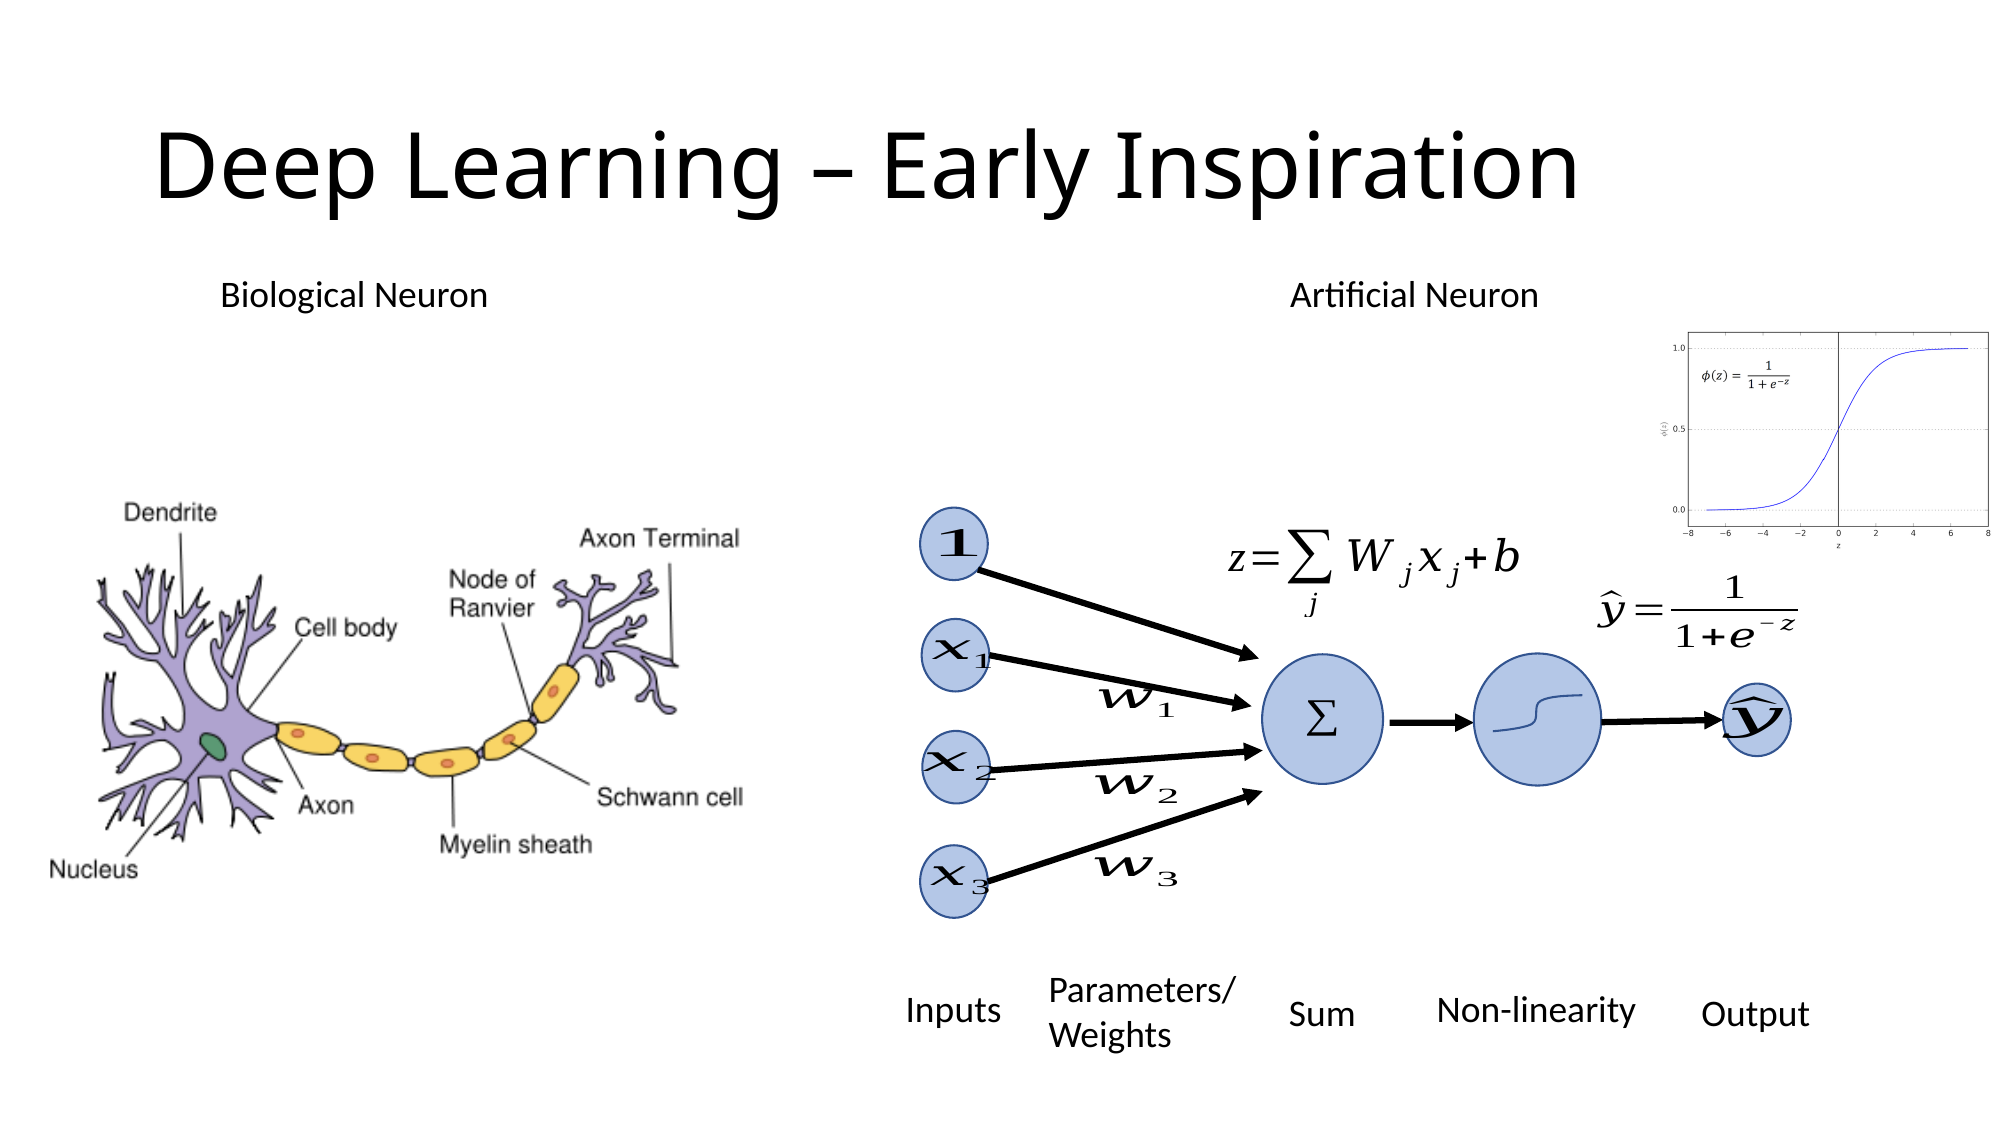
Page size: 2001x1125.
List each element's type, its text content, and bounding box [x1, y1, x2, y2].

text_box Biological Neuron [205, 262, 504, 323]
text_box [1601, 719, 1724, 723]
text_box Inputs [890, 977, 1017, 1038]
text_box [919, 506, 989, 582]
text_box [989, 659, 1252, 707]
text_box [920, 617, 989, 693]
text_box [1473, 653, 1602, 786]
text_box [919, 844, 989, 919]
text_box Artificial Neuron [1275, 263, 1555, 323]
text_box [1722, 682, 1792, 758]
text_box Parameters/ Weights [1033, 957, 1252, 1063]
text_box Output [1686, 981, 1826, 1041]
text_box [921, 729, 991, 805]
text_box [987, 791, 1263, 882]
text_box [991, 750, 1263, 771]
text_box Sum [1274, 981, 1371, 1042]
text_box [1261, 653, 1385, 785]
title Deep Learning – Early Inspiration [137, 59, 1863, 278]
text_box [977, 569, 1260, 659]
picture [49, 500, 759, 882]
text_box Non-linearity [1421, 977, 1652, 1038]
picture [1648, 322, 1999, 557]
